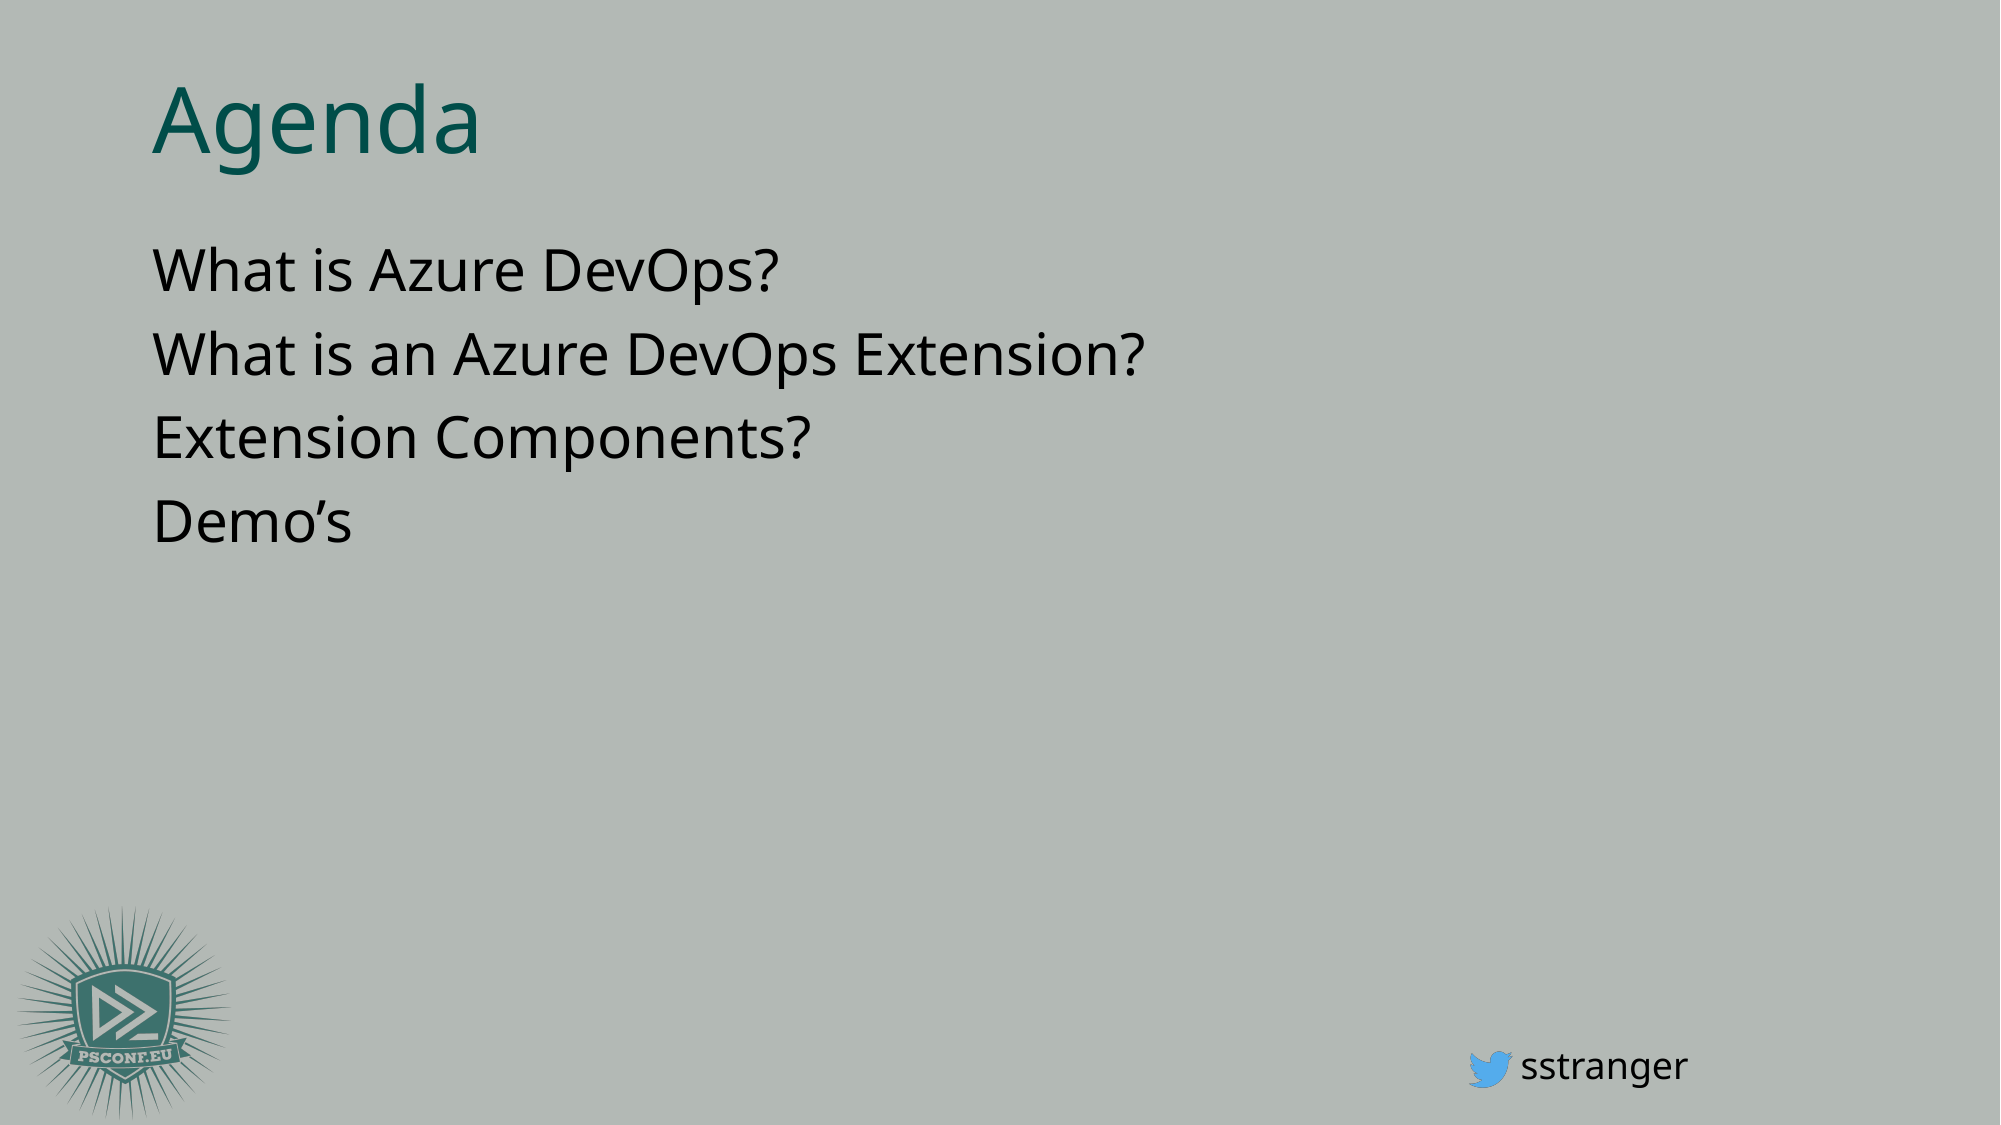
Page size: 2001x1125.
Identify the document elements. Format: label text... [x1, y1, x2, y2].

footer sstranger [1505, 1037, 1863, 1098]
picture [1458, 1037, 1523, 1103]
list What is Azure DevOps? What is an Azure DevOps Extension? Extension Components? Demo’s [137, 233, 1863, 1014]
title Agenda [137, 59, 1863, 188]
